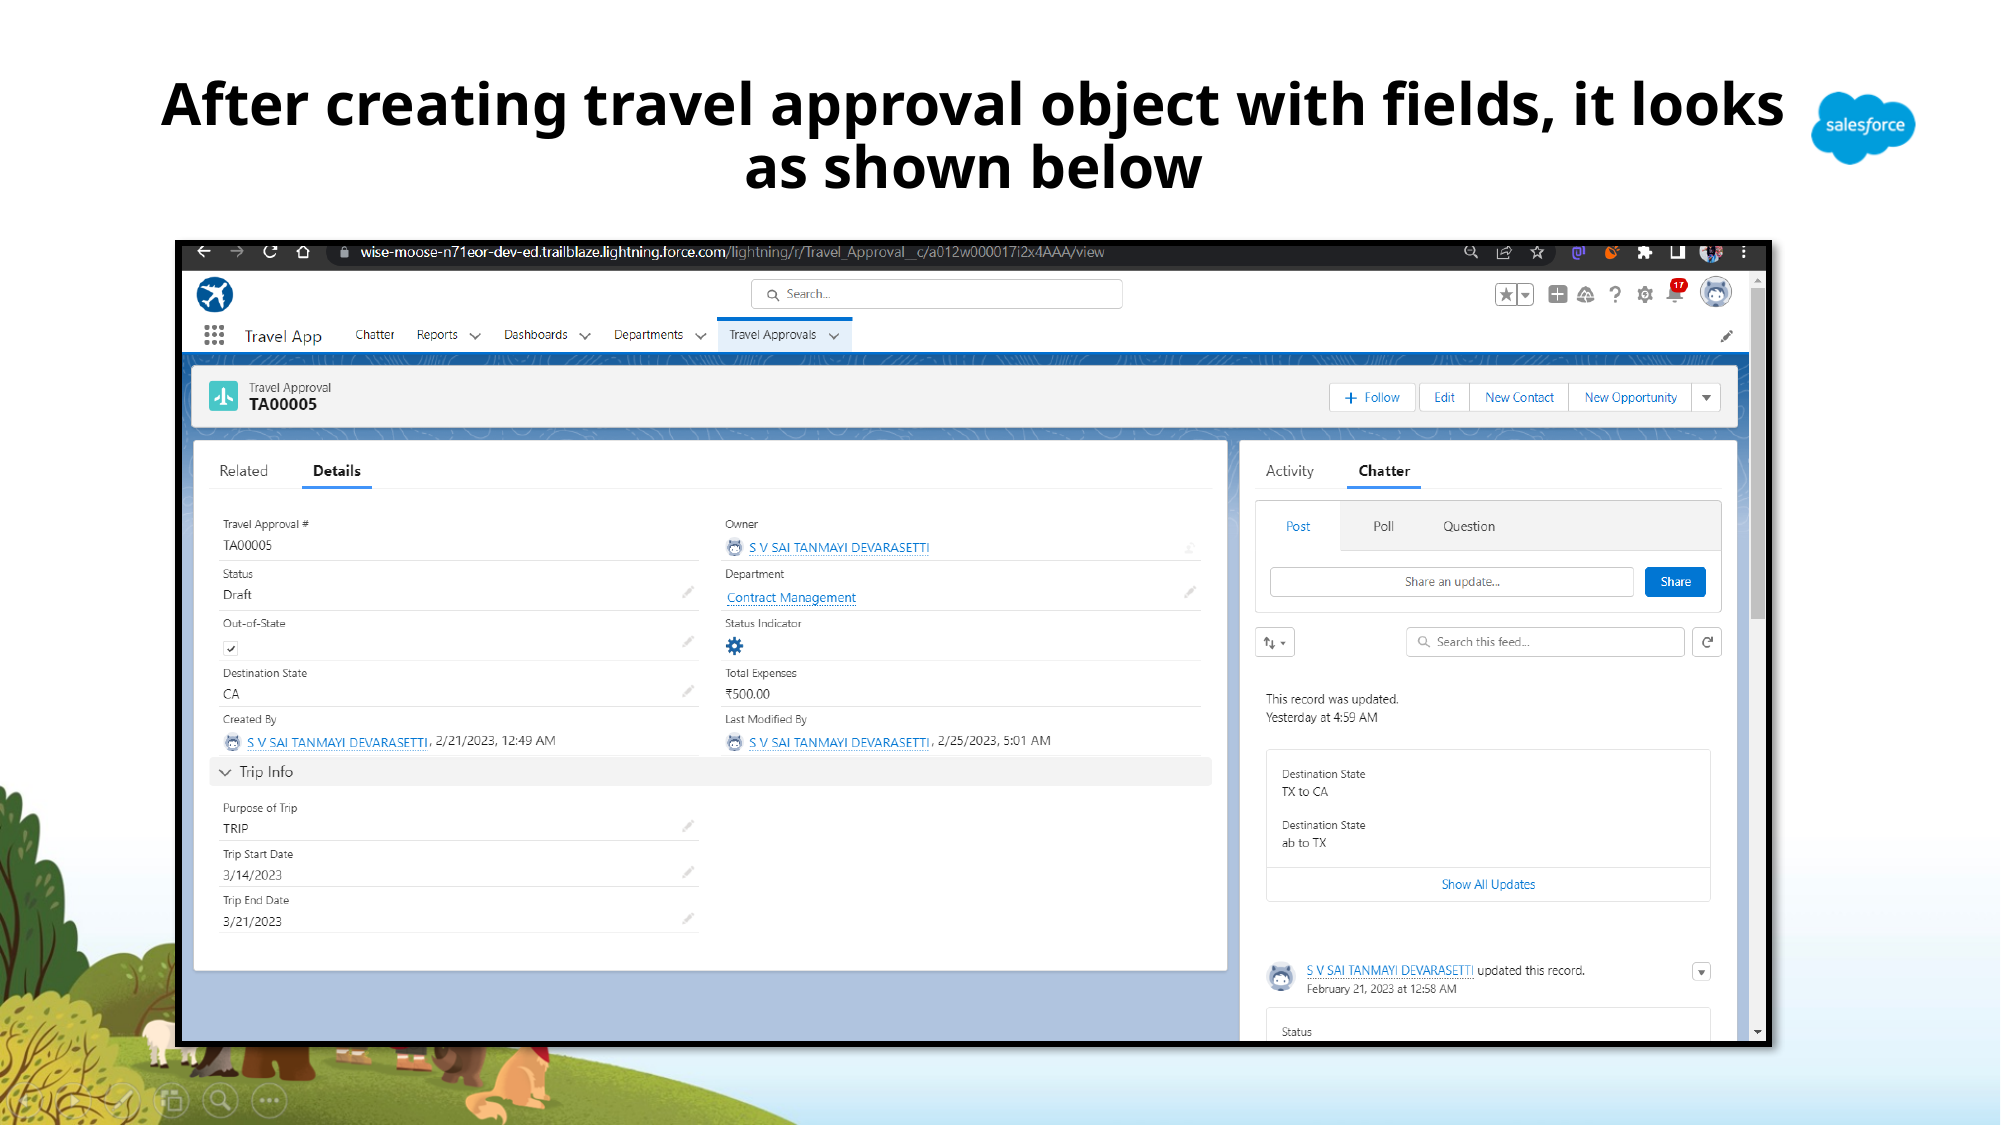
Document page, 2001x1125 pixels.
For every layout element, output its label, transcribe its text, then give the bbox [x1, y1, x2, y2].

title After creating travel approval object with fields, it looks as shown below [111, 29, 1837, 247]
picture [0, 0, 2001, 1125]
